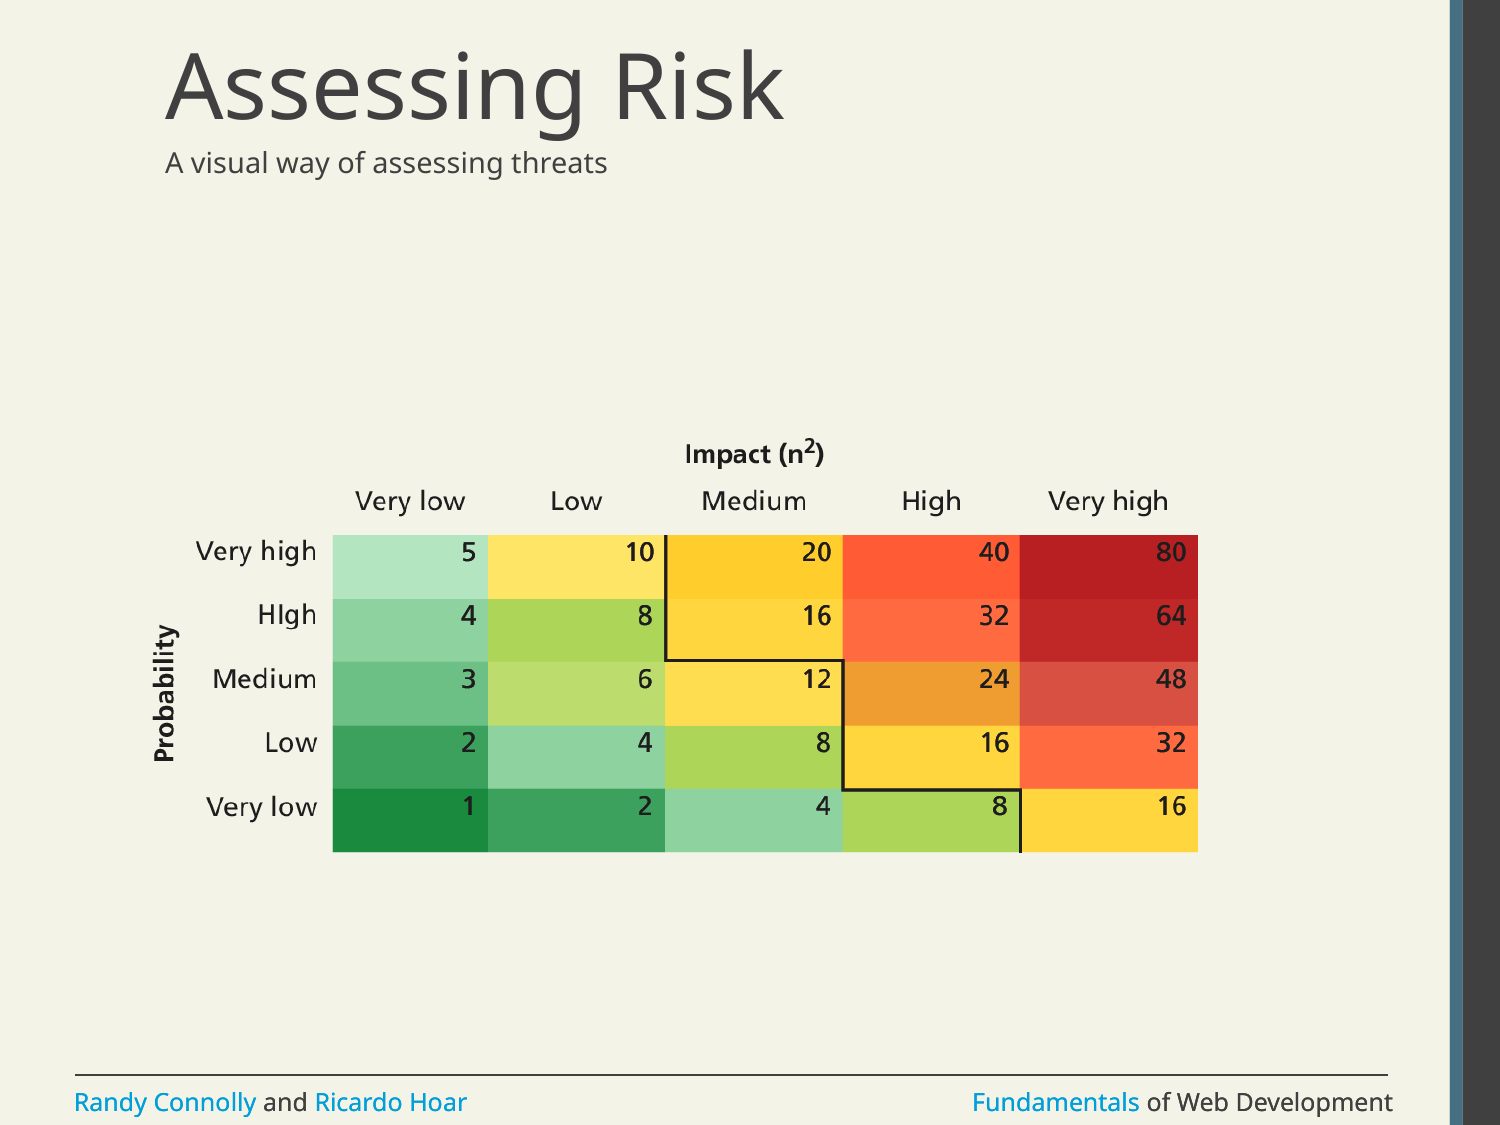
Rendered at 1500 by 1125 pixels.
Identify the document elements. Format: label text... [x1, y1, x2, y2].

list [149, 269, 1201, 1013]
title Assessing Risk [150, 20, 1425, 188]
list A visual way of assessing threats [150, 137, 1200, 188]
